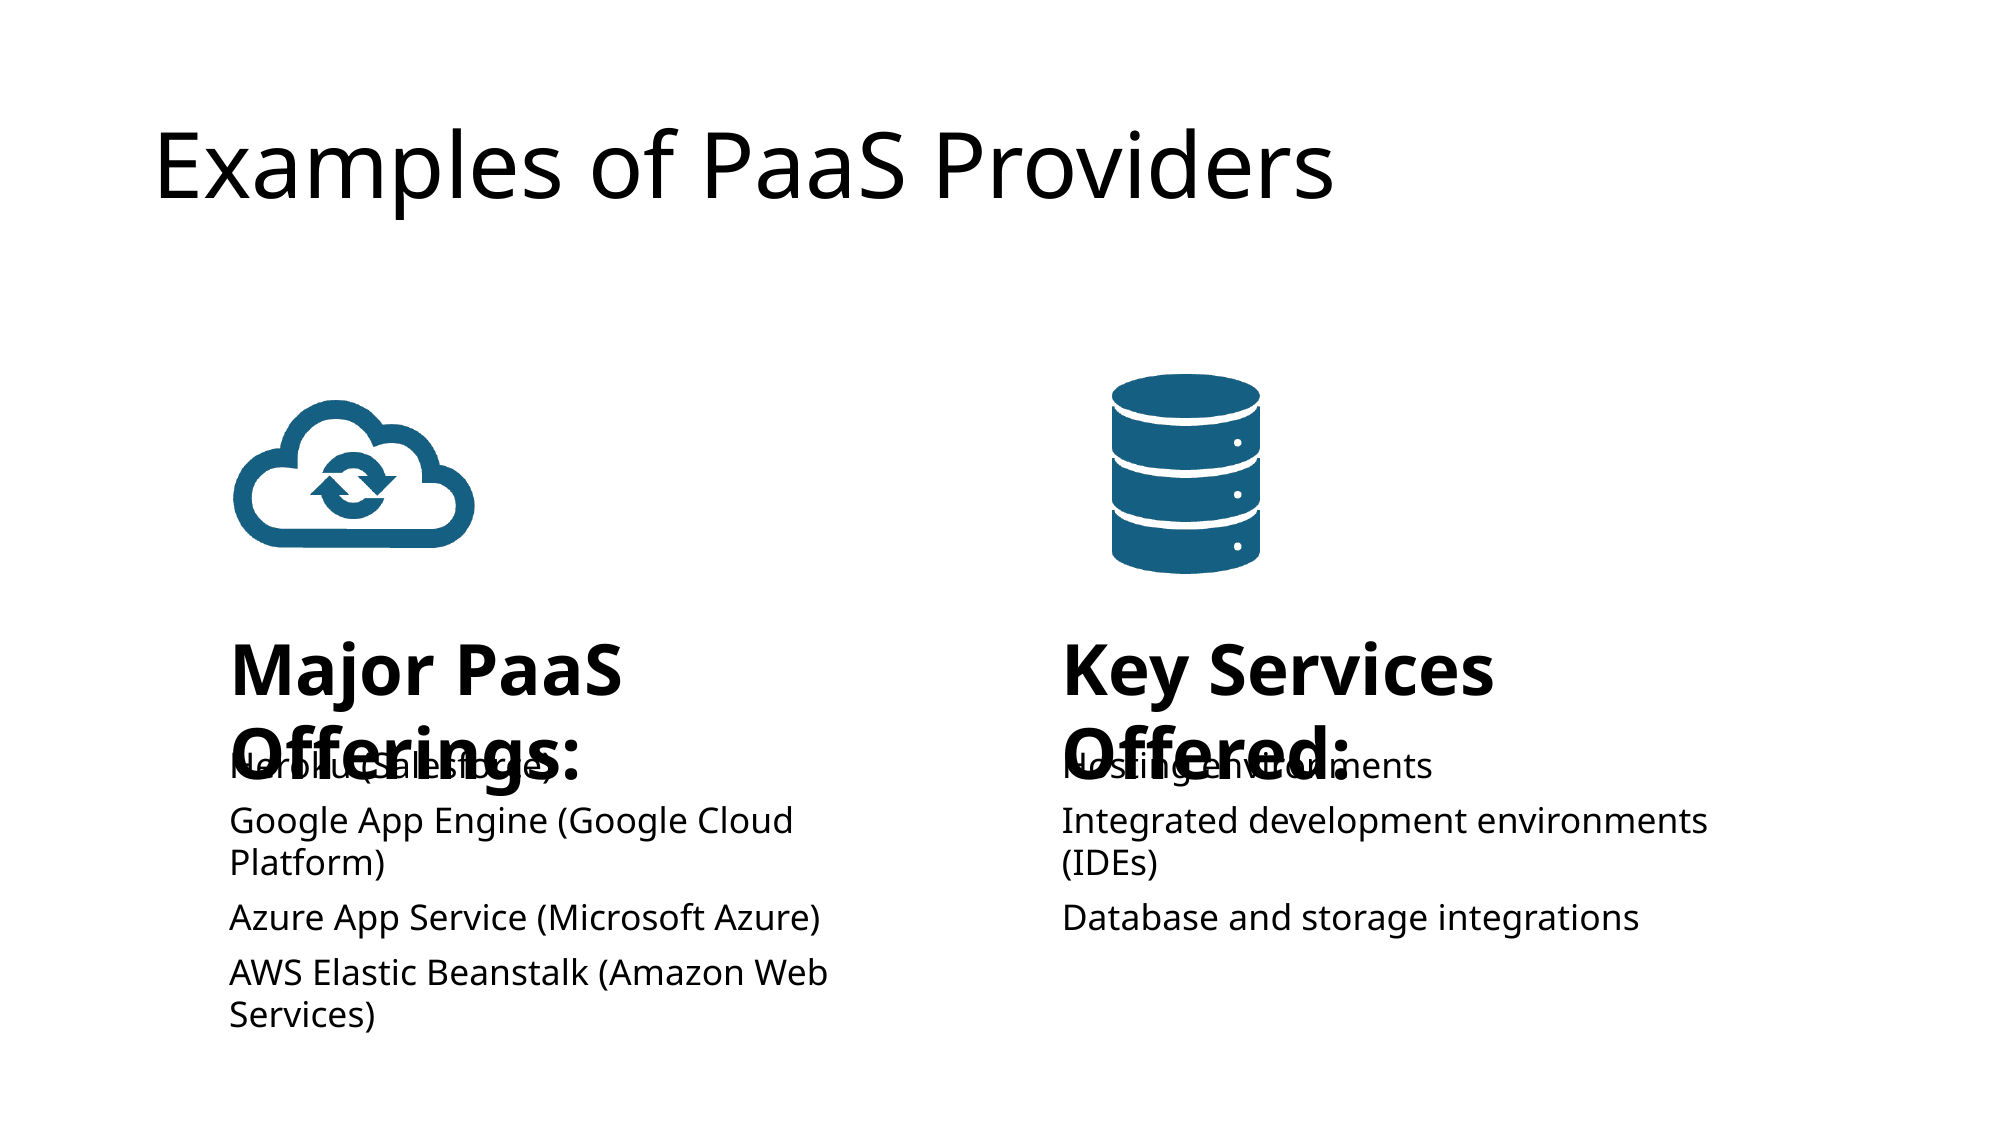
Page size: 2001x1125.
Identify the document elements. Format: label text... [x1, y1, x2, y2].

title Examples of PaaS Providers [137, 59, 1863, 278]
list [136, 298, 1863, 1014]
